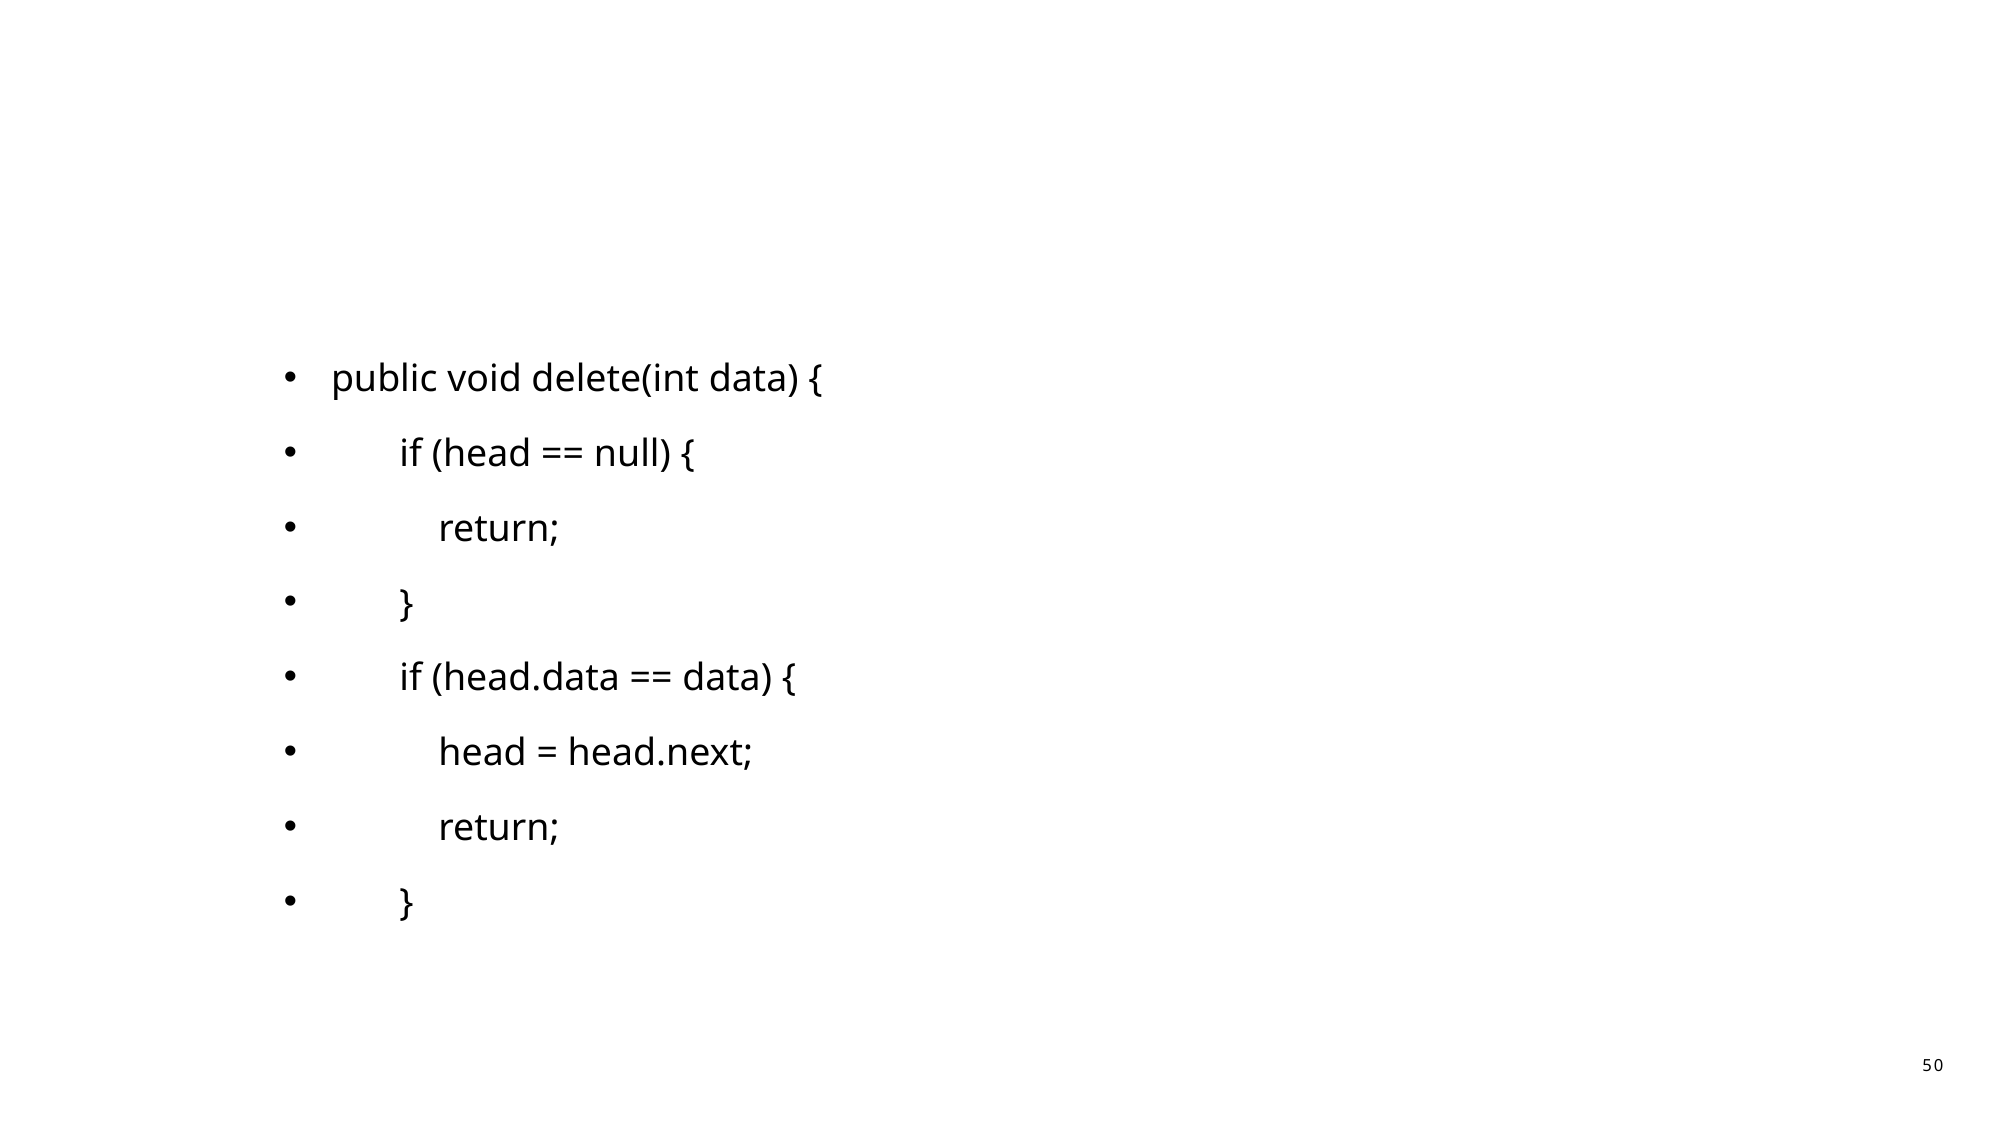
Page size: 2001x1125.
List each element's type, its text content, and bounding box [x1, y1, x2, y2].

slide_number 50 [1841, 1036, 1959, 1097]
list public void delete(int data) { if (head == null) { return; } if (head.data == data) { head = head.next; return; } [268, 337, 1732, 1017]
